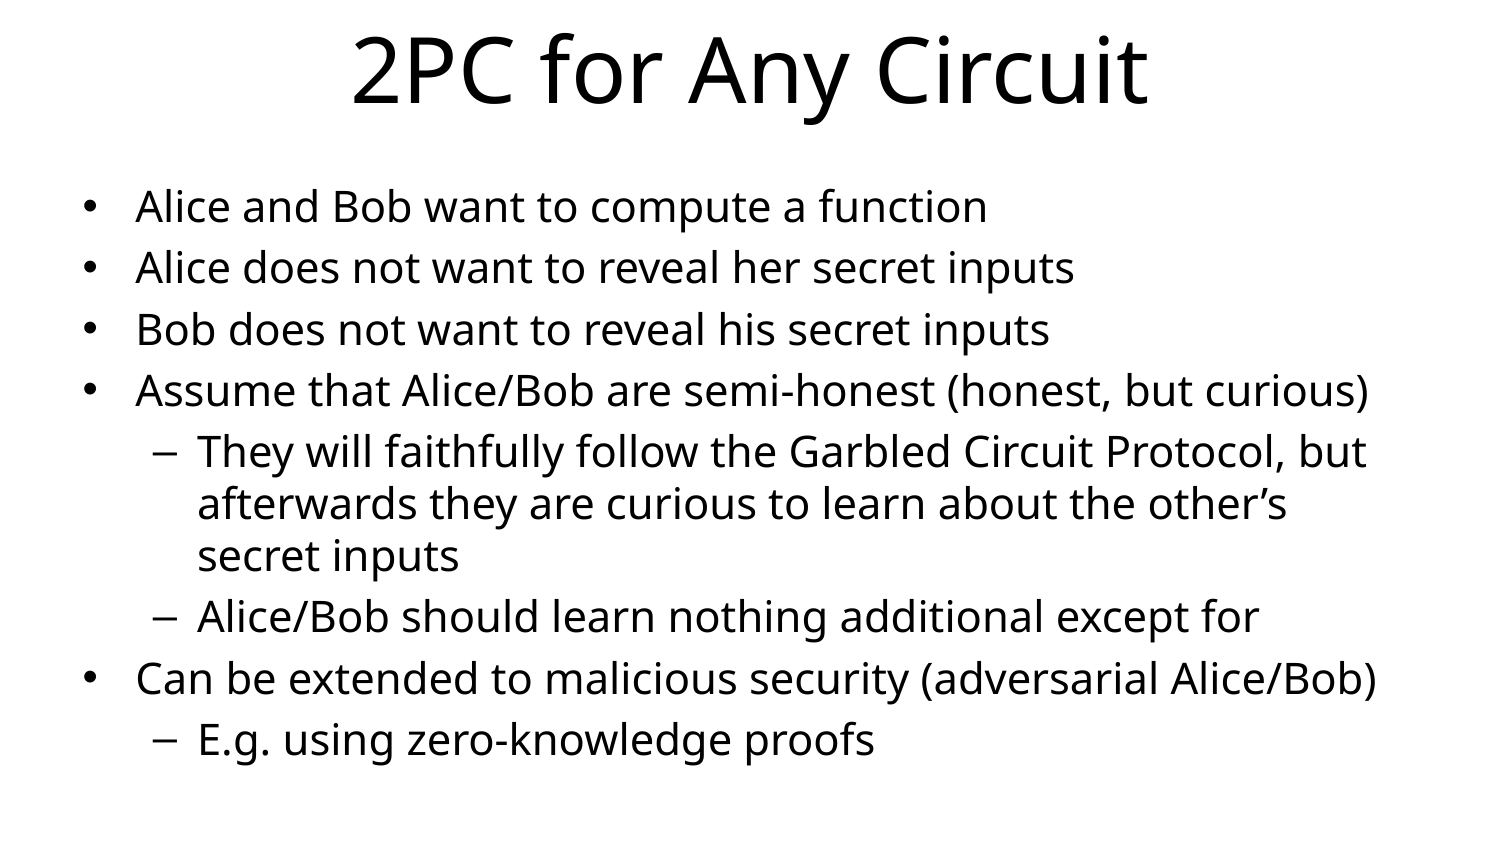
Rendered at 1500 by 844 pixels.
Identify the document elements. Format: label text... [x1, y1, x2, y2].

title 2PC for Any Circuit [74, 0, 1426, 138]
